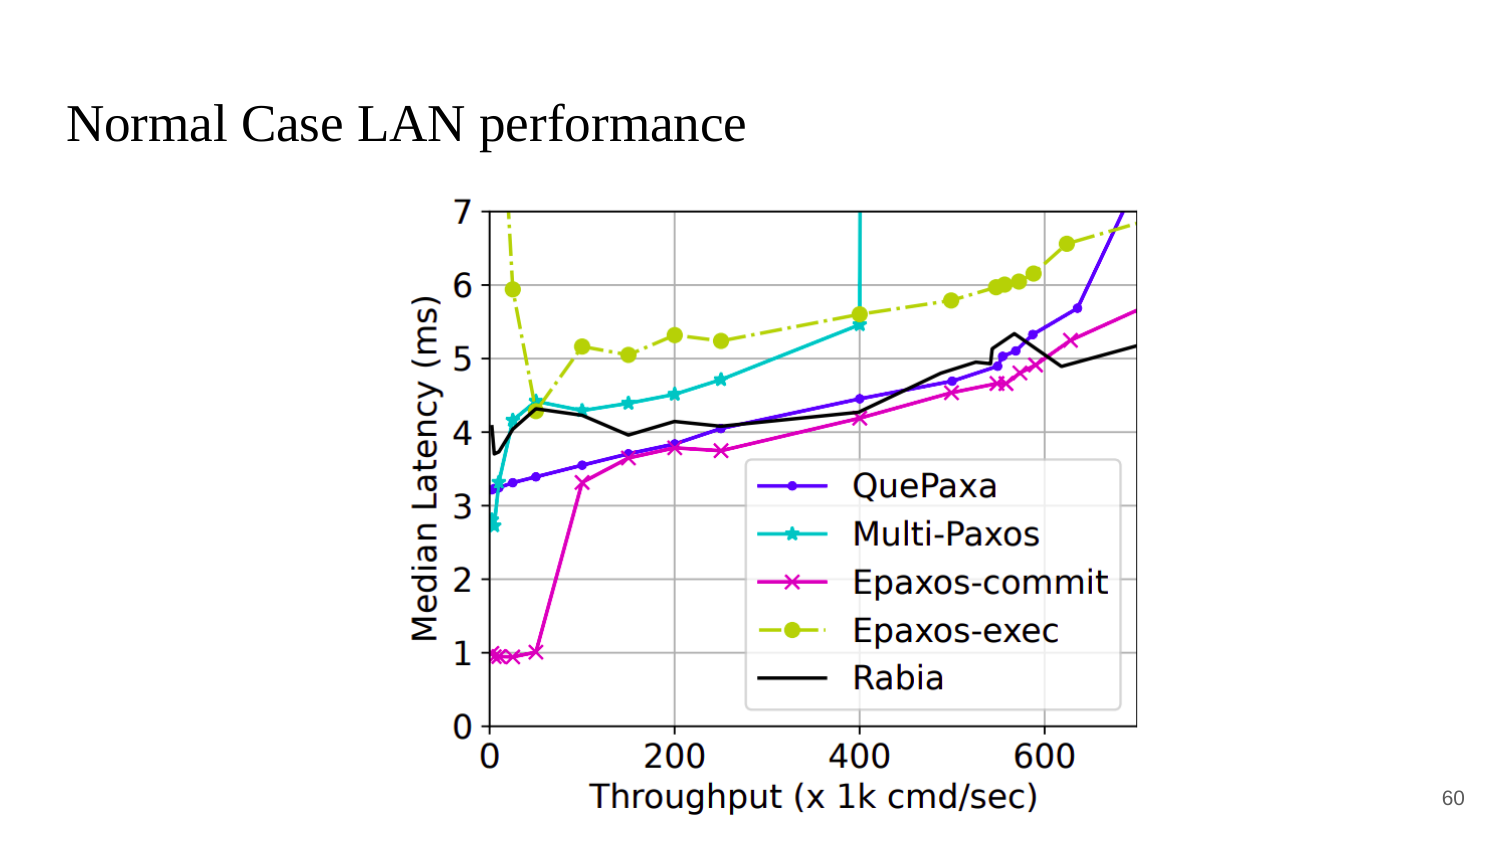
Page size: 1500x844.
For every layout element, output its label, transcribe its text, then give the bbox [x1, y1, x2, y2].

slide_number ‹#› [1389, 764, 1480, 830]
picture [388, 166, 1150, 844]
title Normal Case LAN performance [51, 72, 1449, 167]
